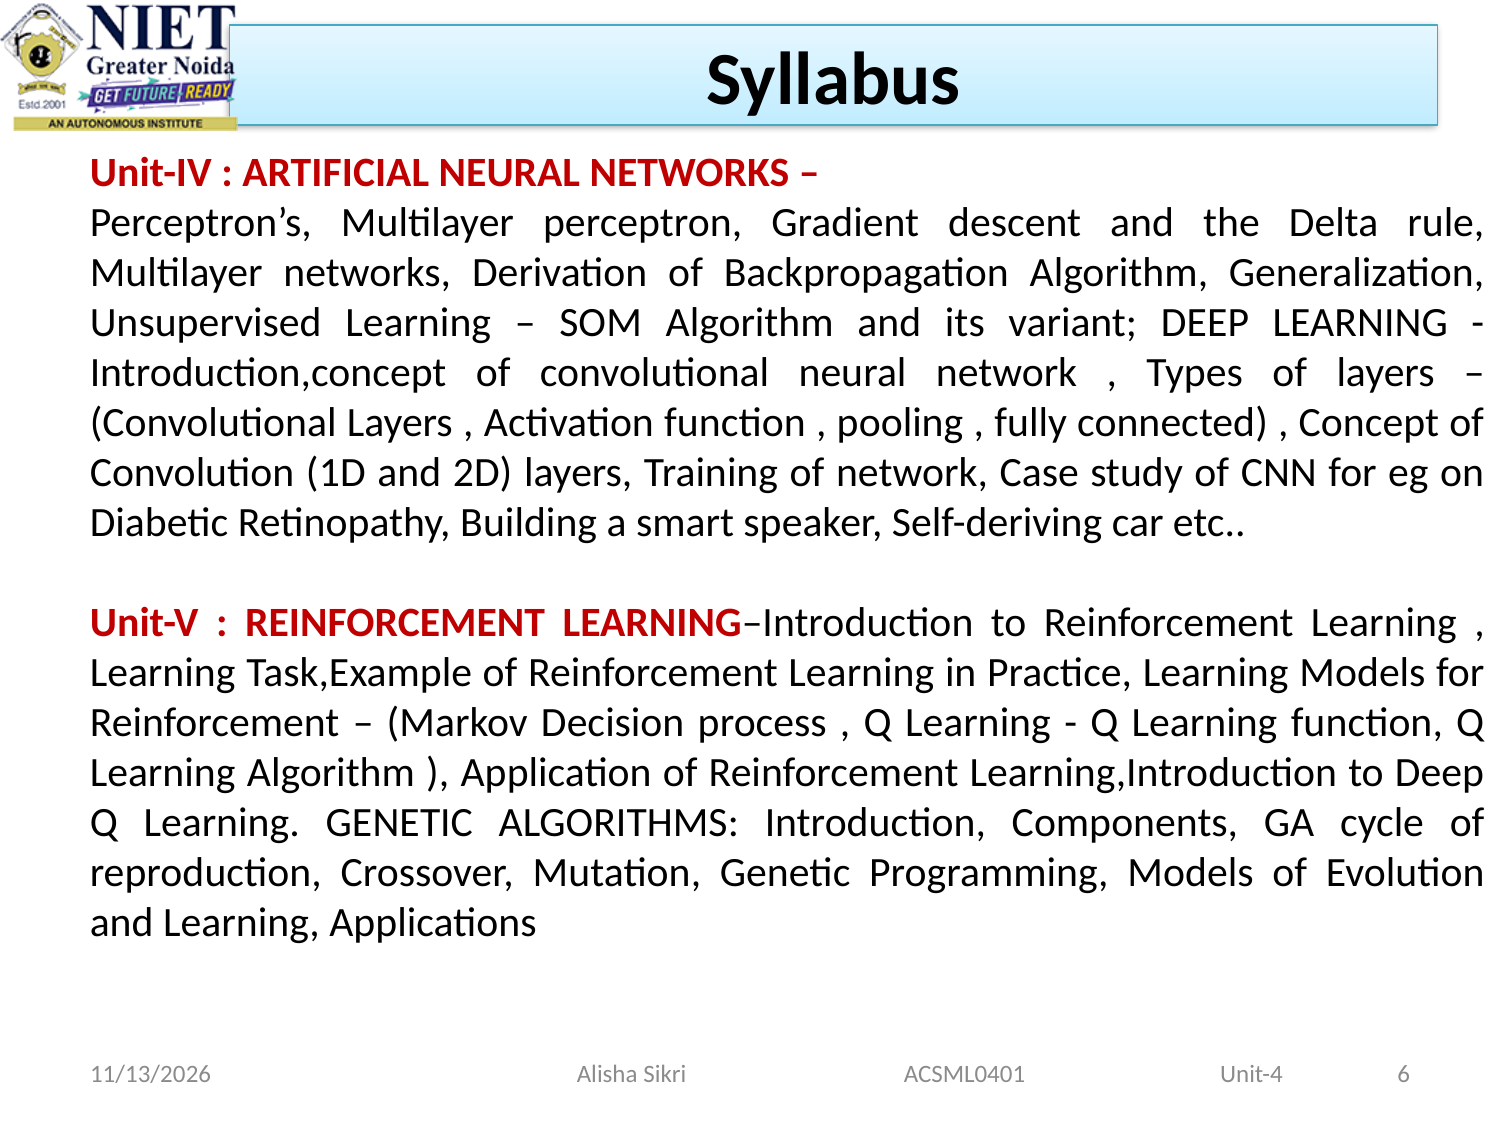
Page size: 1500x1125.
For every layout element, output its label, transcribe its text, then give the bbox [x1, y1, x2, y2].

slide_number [75, 1042, 425, 1103]
text_box Syllabus [241, 24, 1438, 126]
slide_number 6 [1350, 1042, 1425, 1103]
footer Alisha Sikri ACSML0401 Unit-4 [512, 1042, 1350, 1103]
text_box Unit-IV : ARTIFICIAL NEURAL NETWORKS – Perceptron’s, Multilayer perceptron, Gradient descent and the Delta rule, Multilayer networks, Derivation of Backpropagation Algorithm, Generalization, Unsupervised Learning – SOM Algorithm and its variant; DEEP LEARNING - Introduction,concept of convolutional neural network , Types of layers – (Convolutional Layers , Activation function , pooling , fully connected) , Concept of Convolution (1D and 2D) layers, Training of network, Case study of CNN for eg on Diabetic Retinopathy, Building a smart speaker, Self-deriving car etc.. Unit-V : REINFORCEMENT LEARNING–Introduction to Reinforcement Learning , Learning Task,Example of Reinforcement Learning in Practice, Learning Models for Reinforcement – (Markov Decision process , Q Learning - Q Learning function, Q Learning Algorithm ), Application of Reinforcement Learning,Introduction to Deep Q Learning. GENETIC ALGORITHMS: Introduction, Components, GA cycle of reproduction, Crossover, Mutation, Genetic Programming, Models of Evolution and Learning, Applications [74, 137, 1500, 953]
picture [0, 3, 238, 131]
